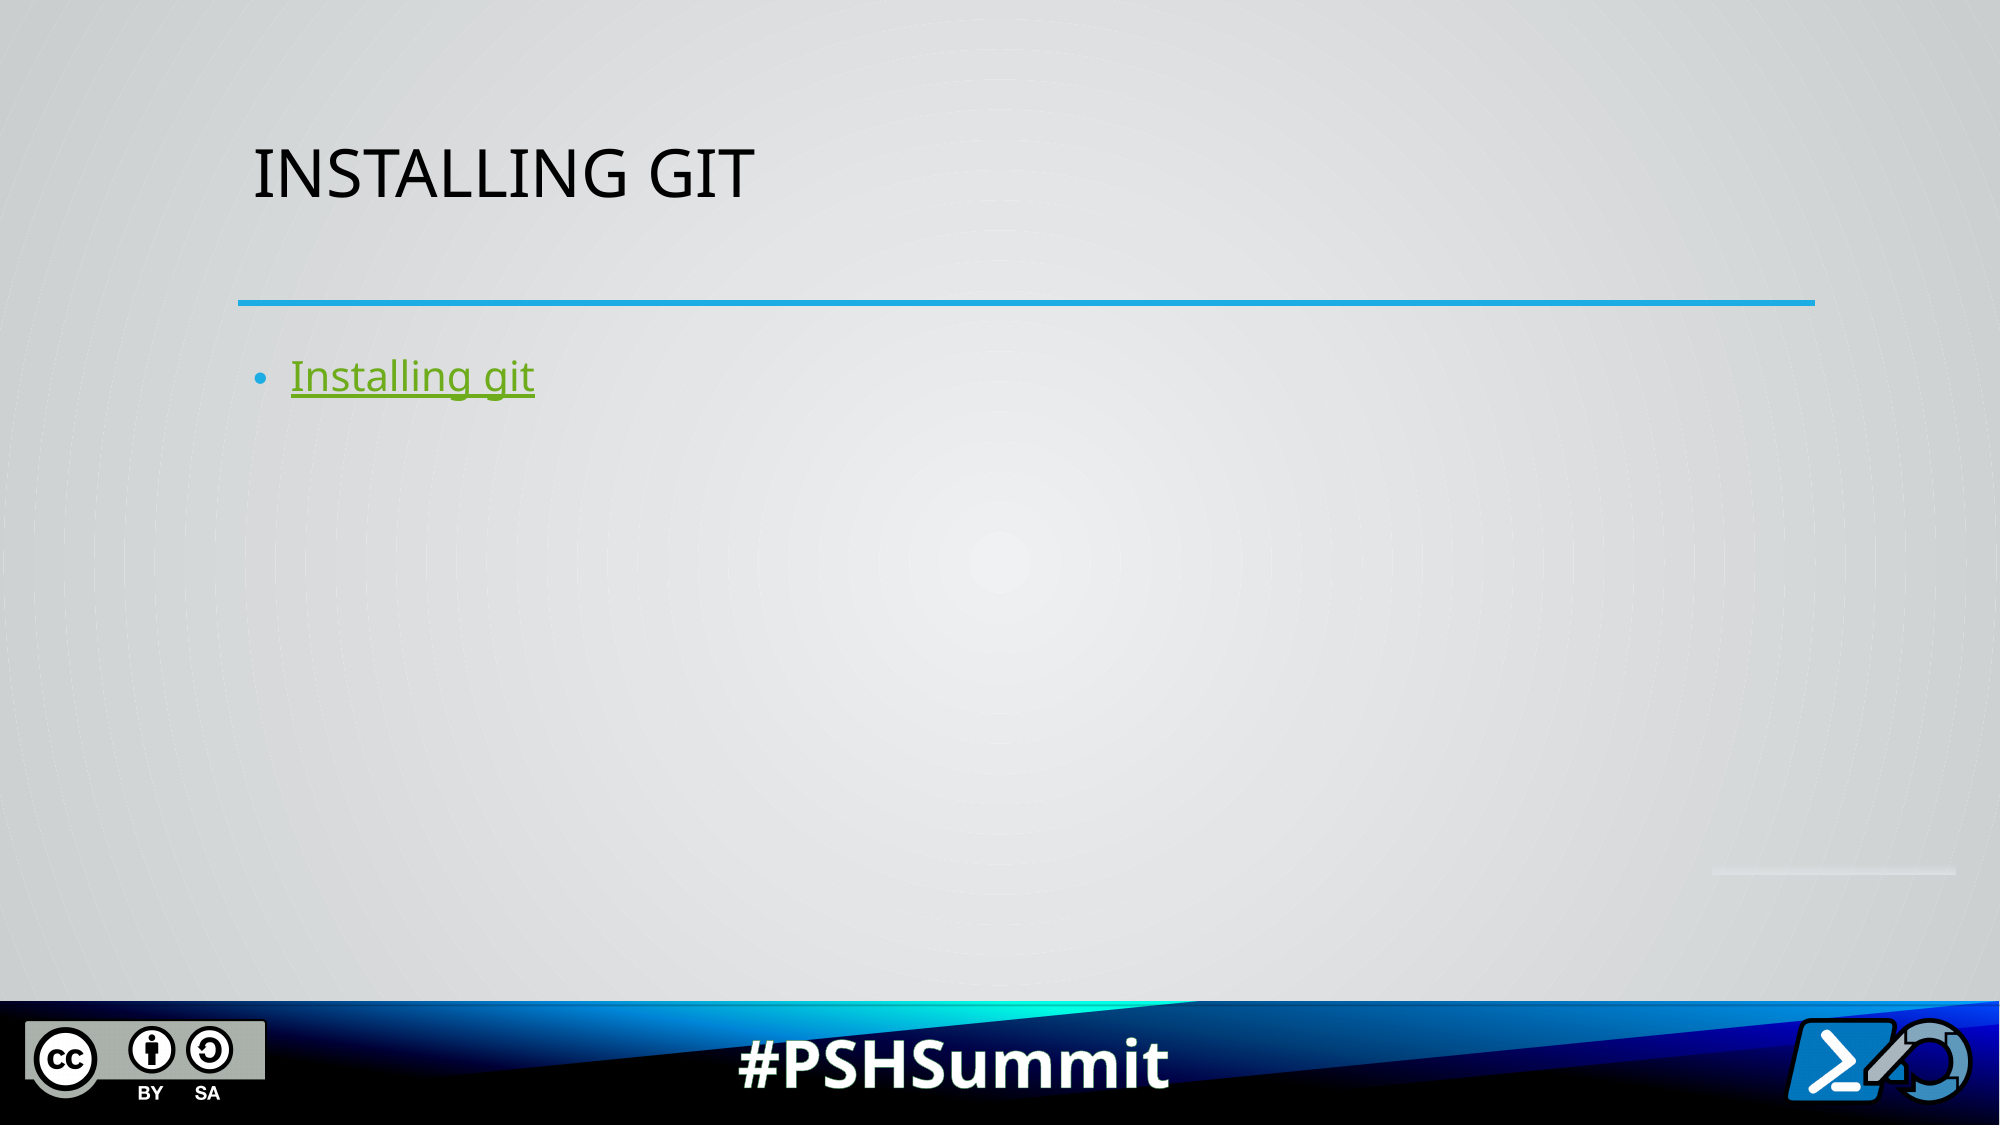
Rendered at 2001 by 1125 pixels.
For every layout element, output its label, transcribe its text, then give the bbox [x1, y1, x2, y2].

picture [0, 1001, 1999, 1125]
title Installing Git [238, 131, 1814, 305]
list Installing git [238, 330, 1814, 897]
